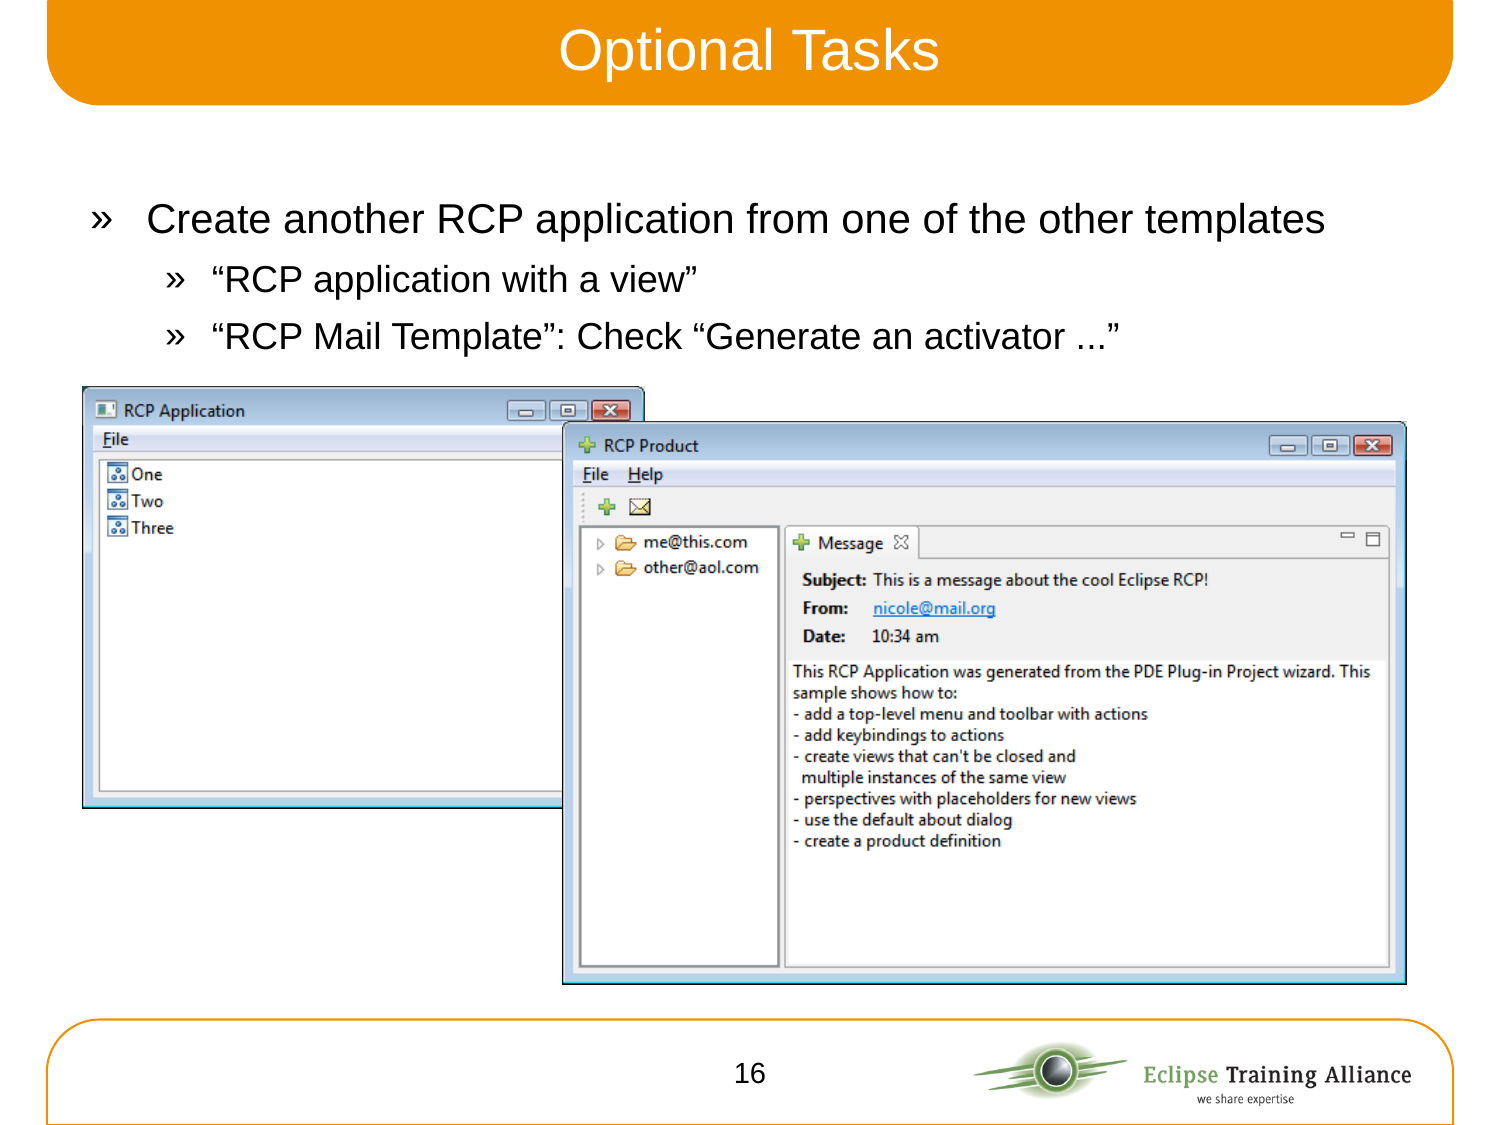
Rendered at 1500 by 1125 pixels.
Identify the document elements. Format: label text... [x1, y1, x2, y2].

picture [973, 1038, 1411, 1106]
list Create another RCP application from one of the other templates “RCP application with a view” “RCP Mail Template”: Check “Generate an activator ...” [75, 184, 1425, 1000]
picture [81, 386, 1407, 985]
title Optional Tasks [82, 0, 1418, 94]
